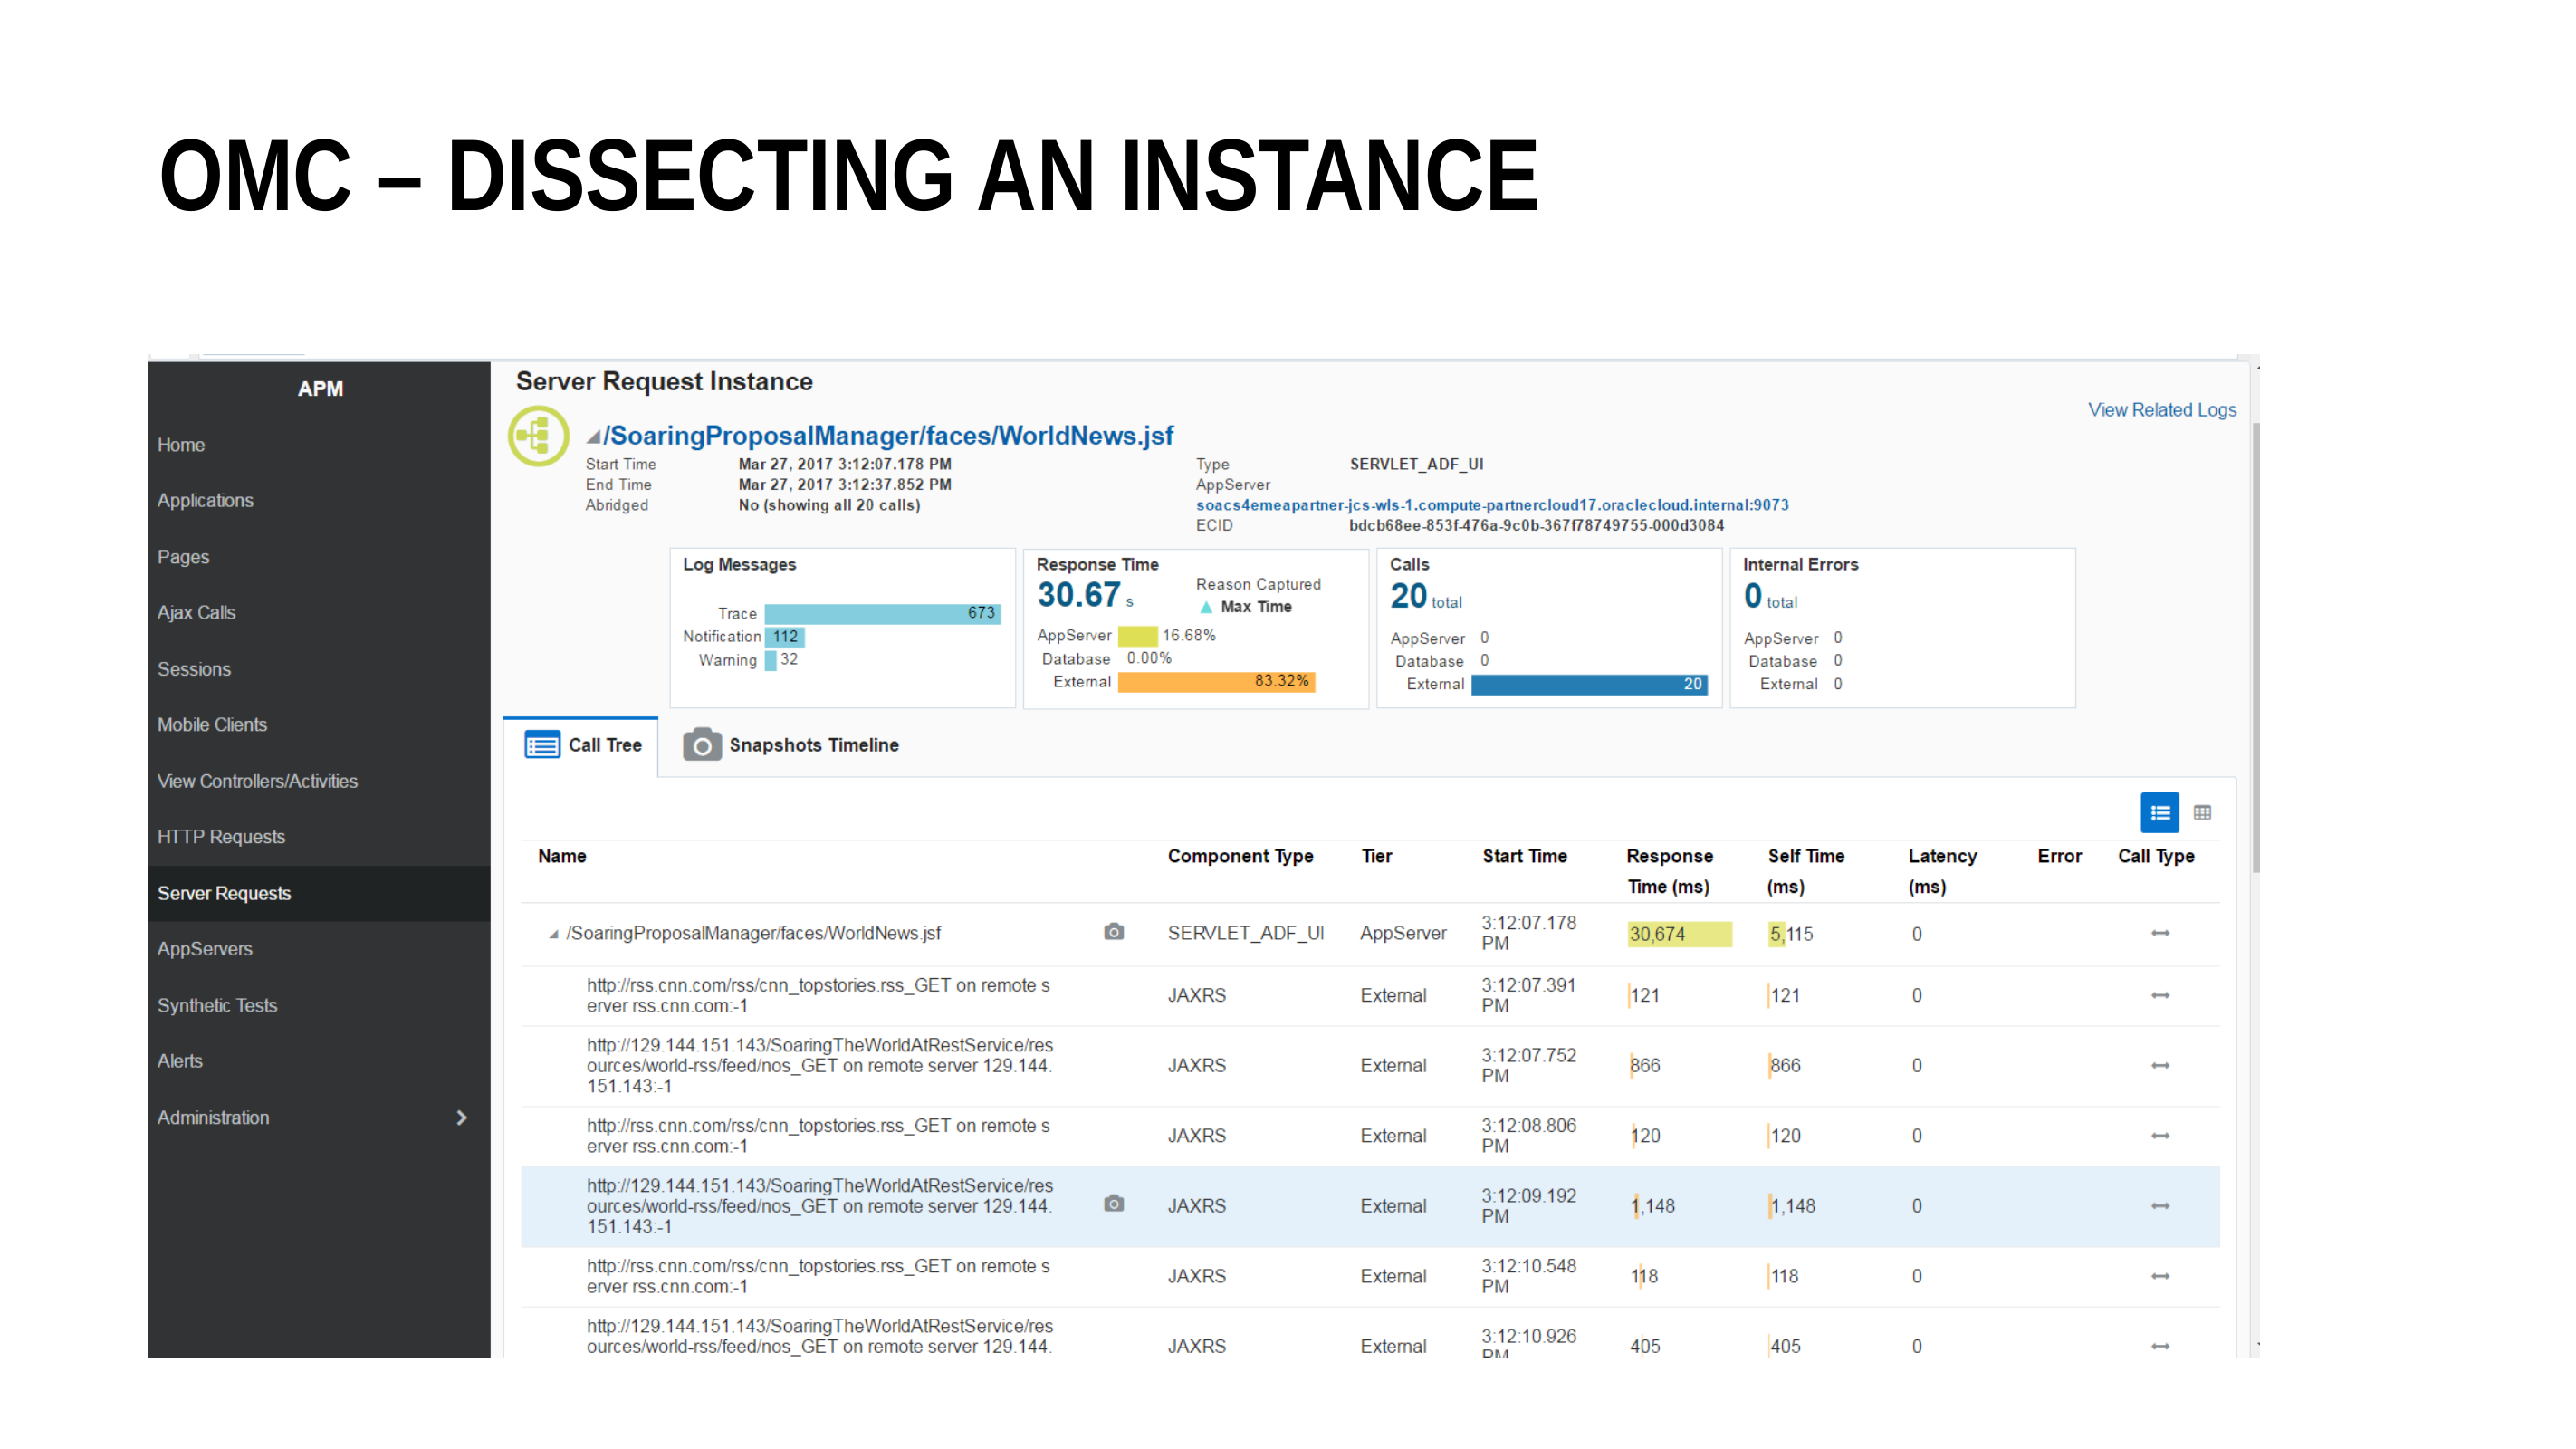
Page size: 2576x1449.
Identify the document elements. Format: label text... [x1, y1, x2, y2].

title OMC – Dissecting an instance [145, 125, 2059, 326]
picture [148, 354, 2260, 1358]
